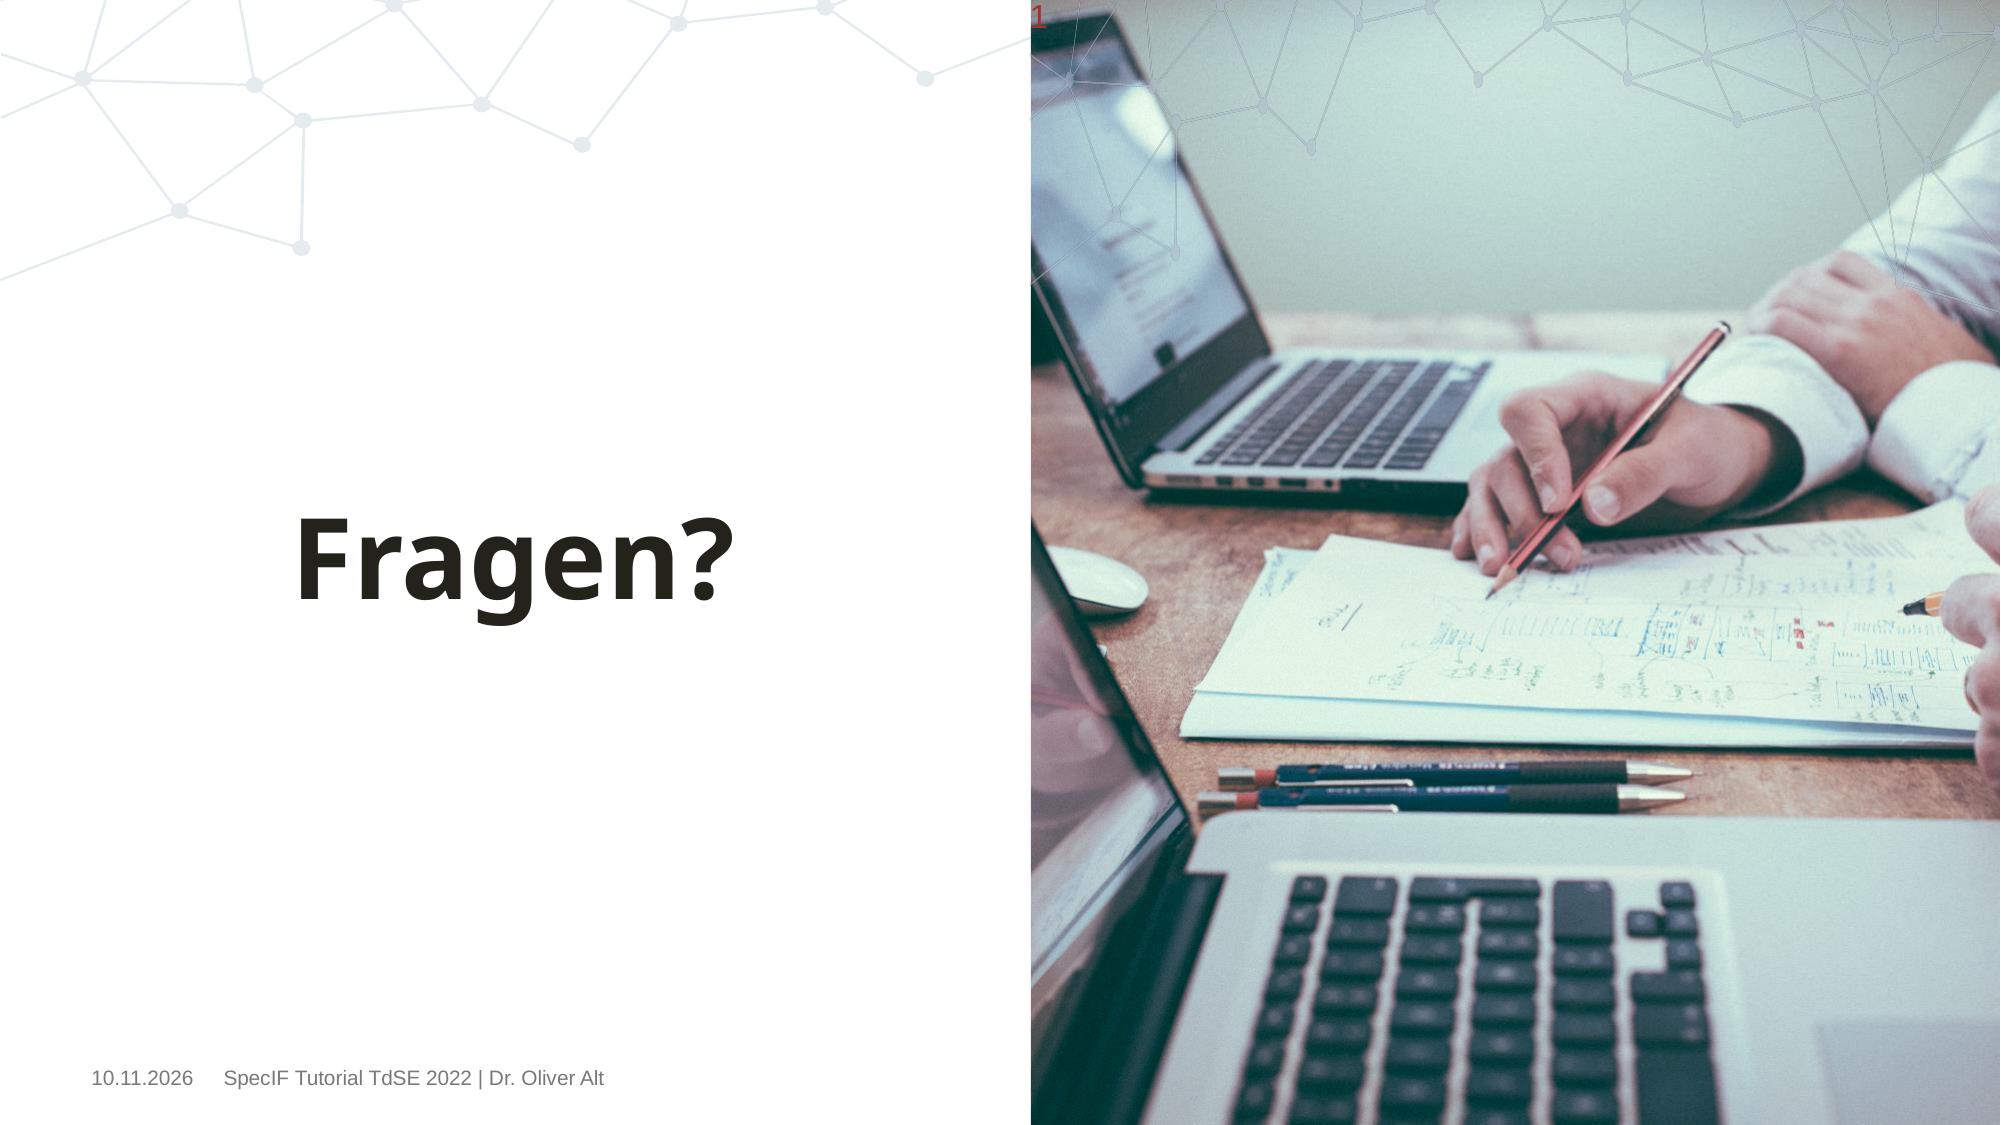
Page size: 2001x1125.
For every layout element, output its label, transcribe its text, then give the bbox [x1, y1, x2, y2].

footer SpecIF Tutorial TdSE 2022 | Dr. Oliver Alt [223, 1059, 969, 1095]
picture [1030, 0, 2000, 1125]
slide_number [88, 1059, 197, 1095]
title Fragen? [109, 502, 918, 709]
